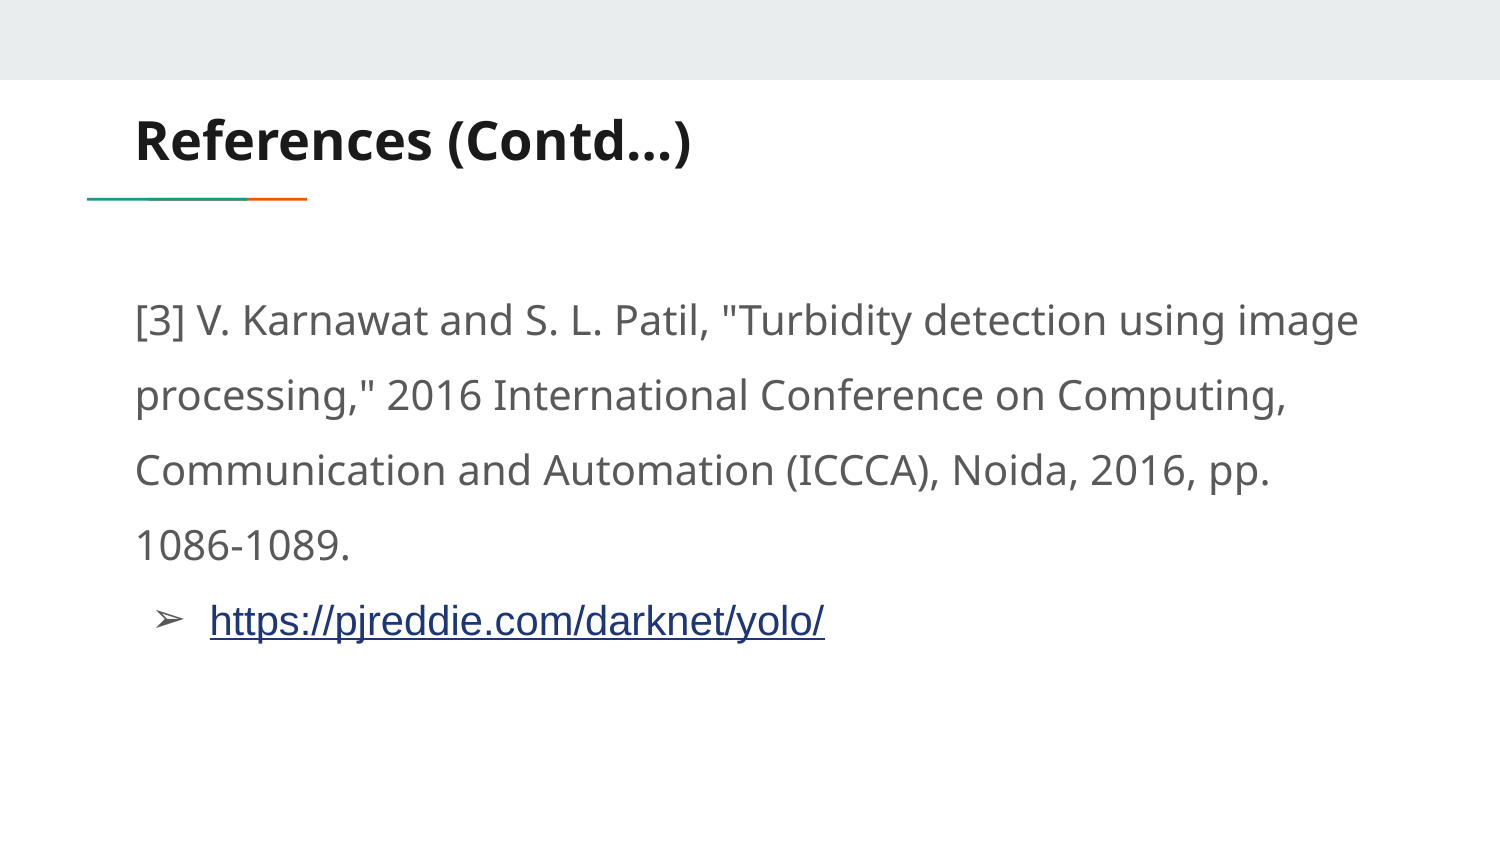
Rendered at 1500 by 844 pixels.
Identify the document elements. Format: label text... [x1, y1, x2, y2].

title References (Contd…) [119, 91, 1381, 180]
list [3] V. Karnawat and S. L. Patil, "Turbidity detection using image processing," 2016 International Conference on Computing, Communication and Automation (ICCCA), Noida, 2016, pp. 1086-1089. https://pjreddie.com/darknet/yolo/ [119, 253, 1381, 625]
